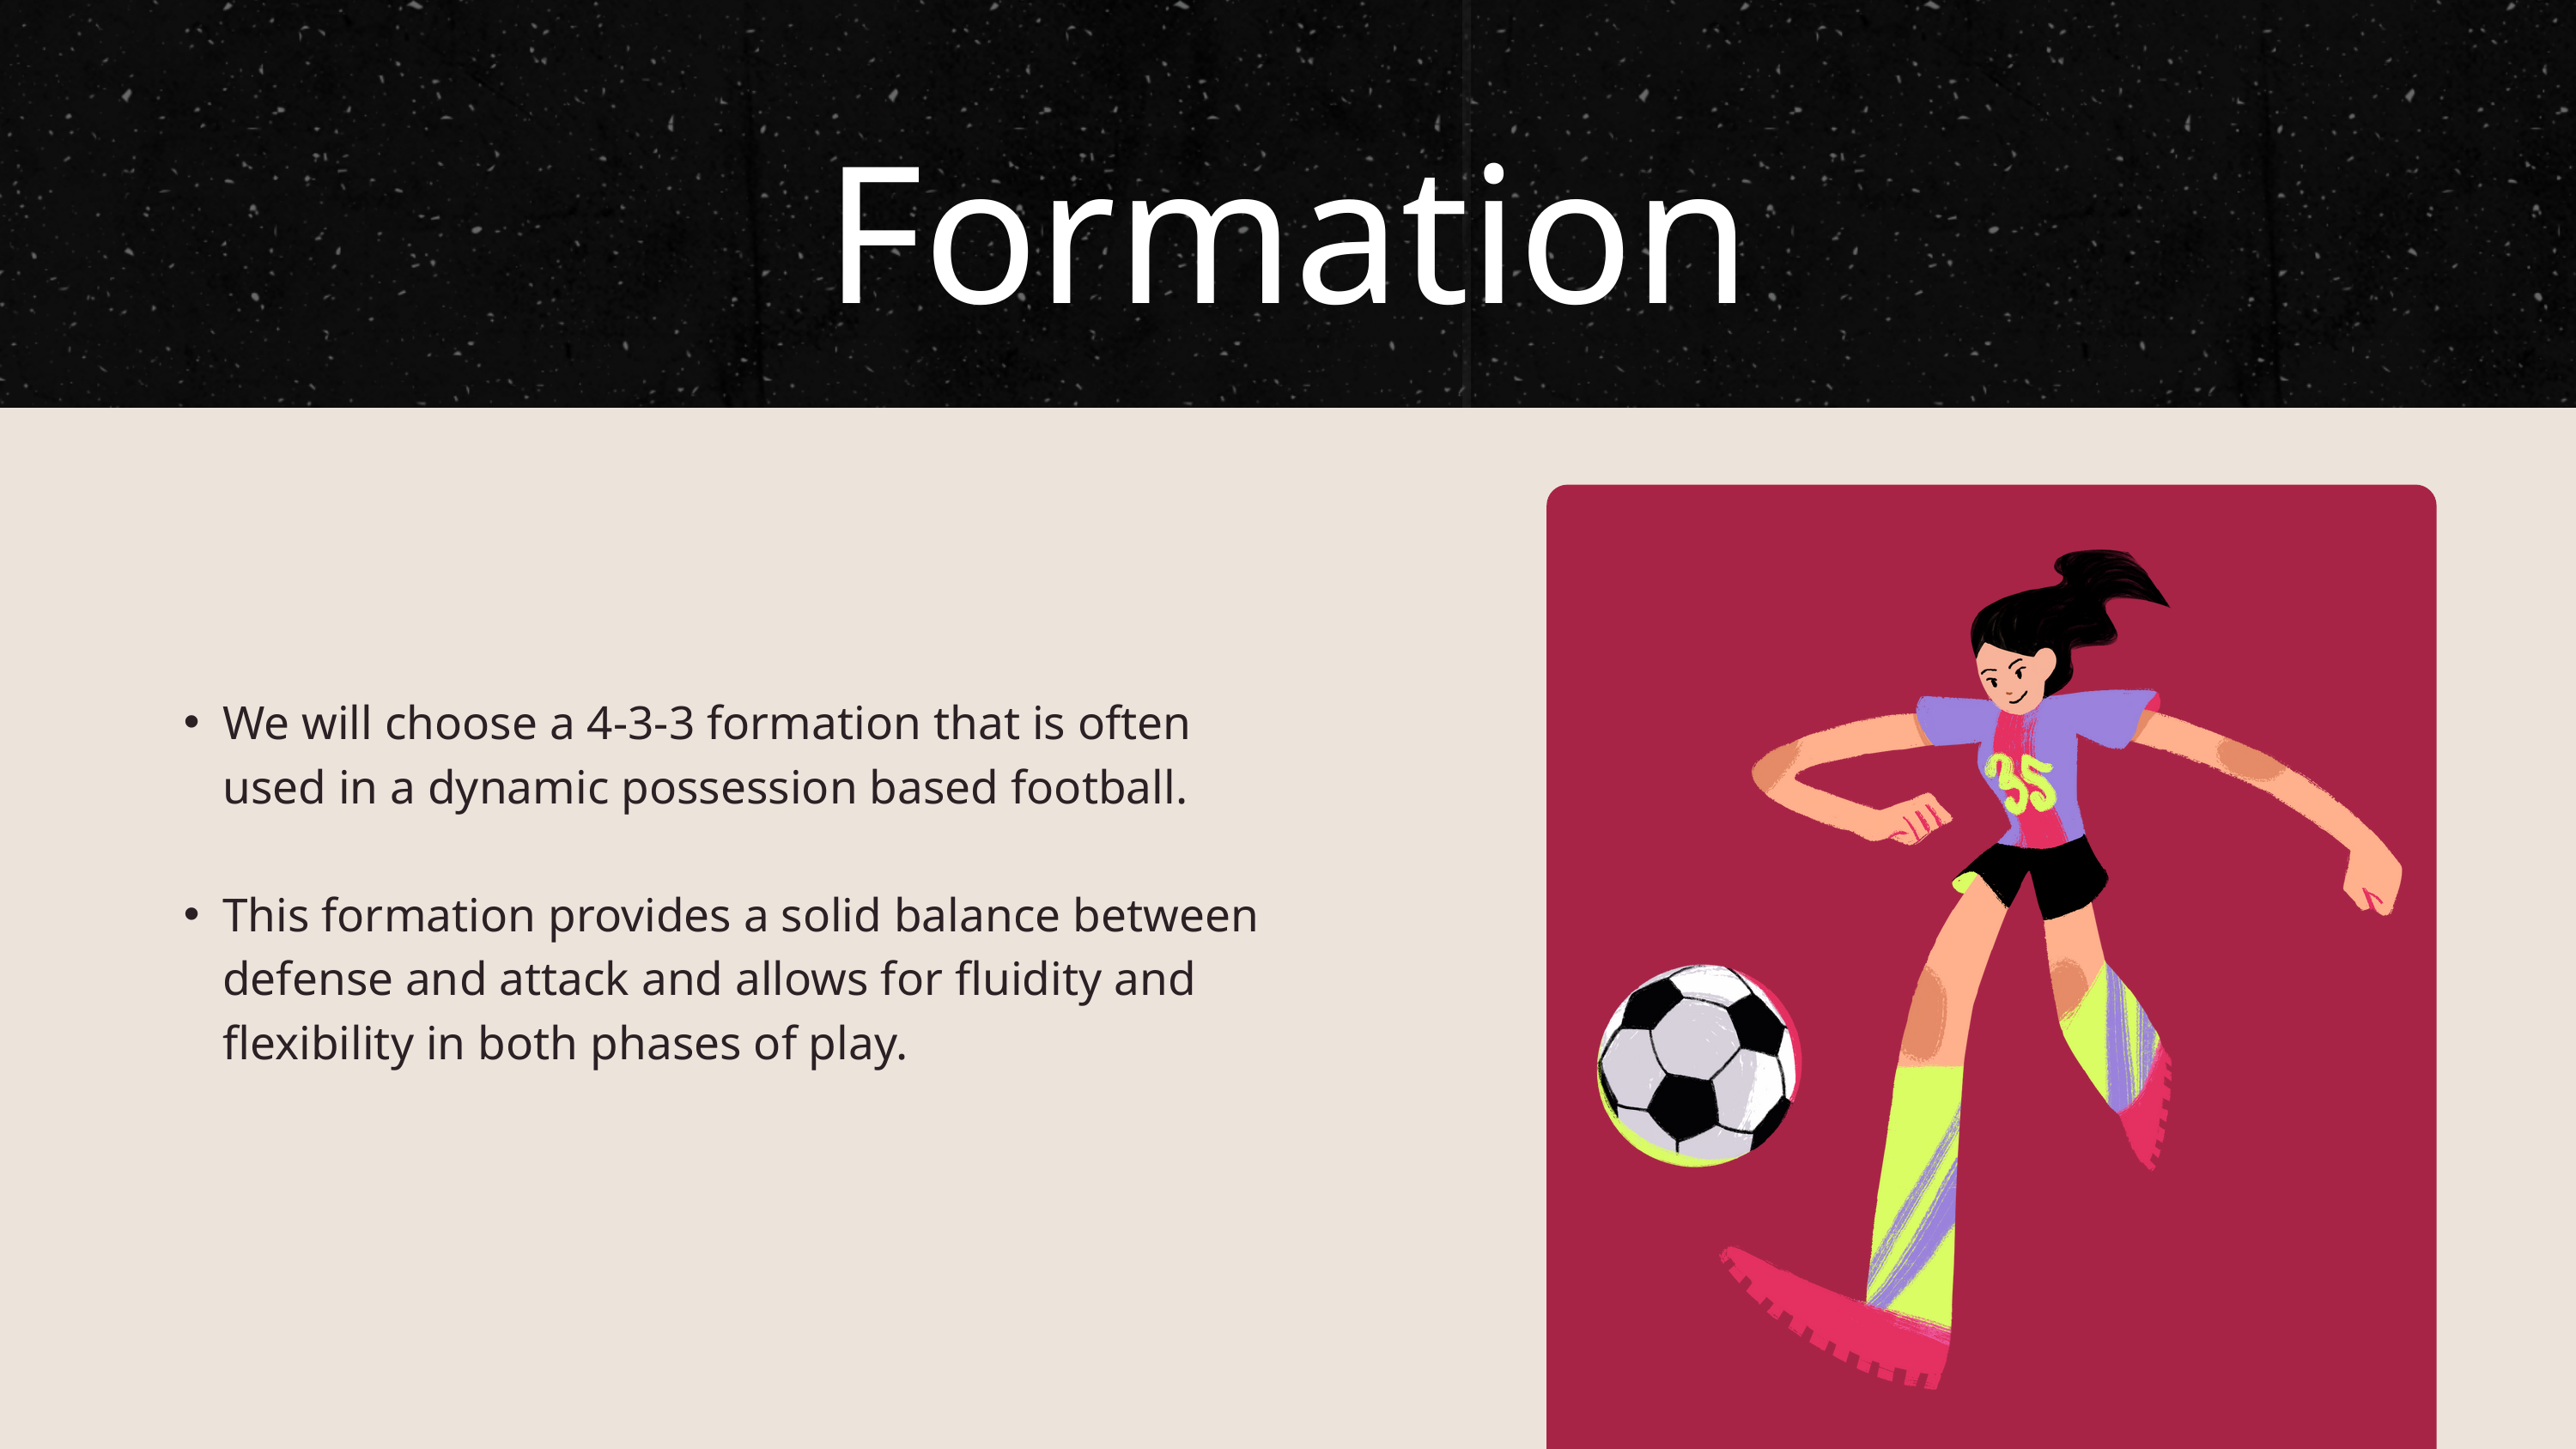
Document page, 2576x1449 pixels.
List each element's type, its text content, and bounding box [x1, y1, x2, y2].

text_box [1053, 0, 1523, 1449]
text_box Formation [1529, 139, 2441, 342]
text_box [1546, 484, 2437, 1449]
text_box [0, 0, 1047, 408]
text_box We will choose a 4-3-3 formation that is often used in a dynamic possession based football. This formation provides a solid balance between defense and attack and allows for fluidity and flexibility in both phases of play. [144, 685, 1047, 1133]
text_box Formation [135, 139, 1047, 342]
text_box [1529, 0, 2576, 408]
